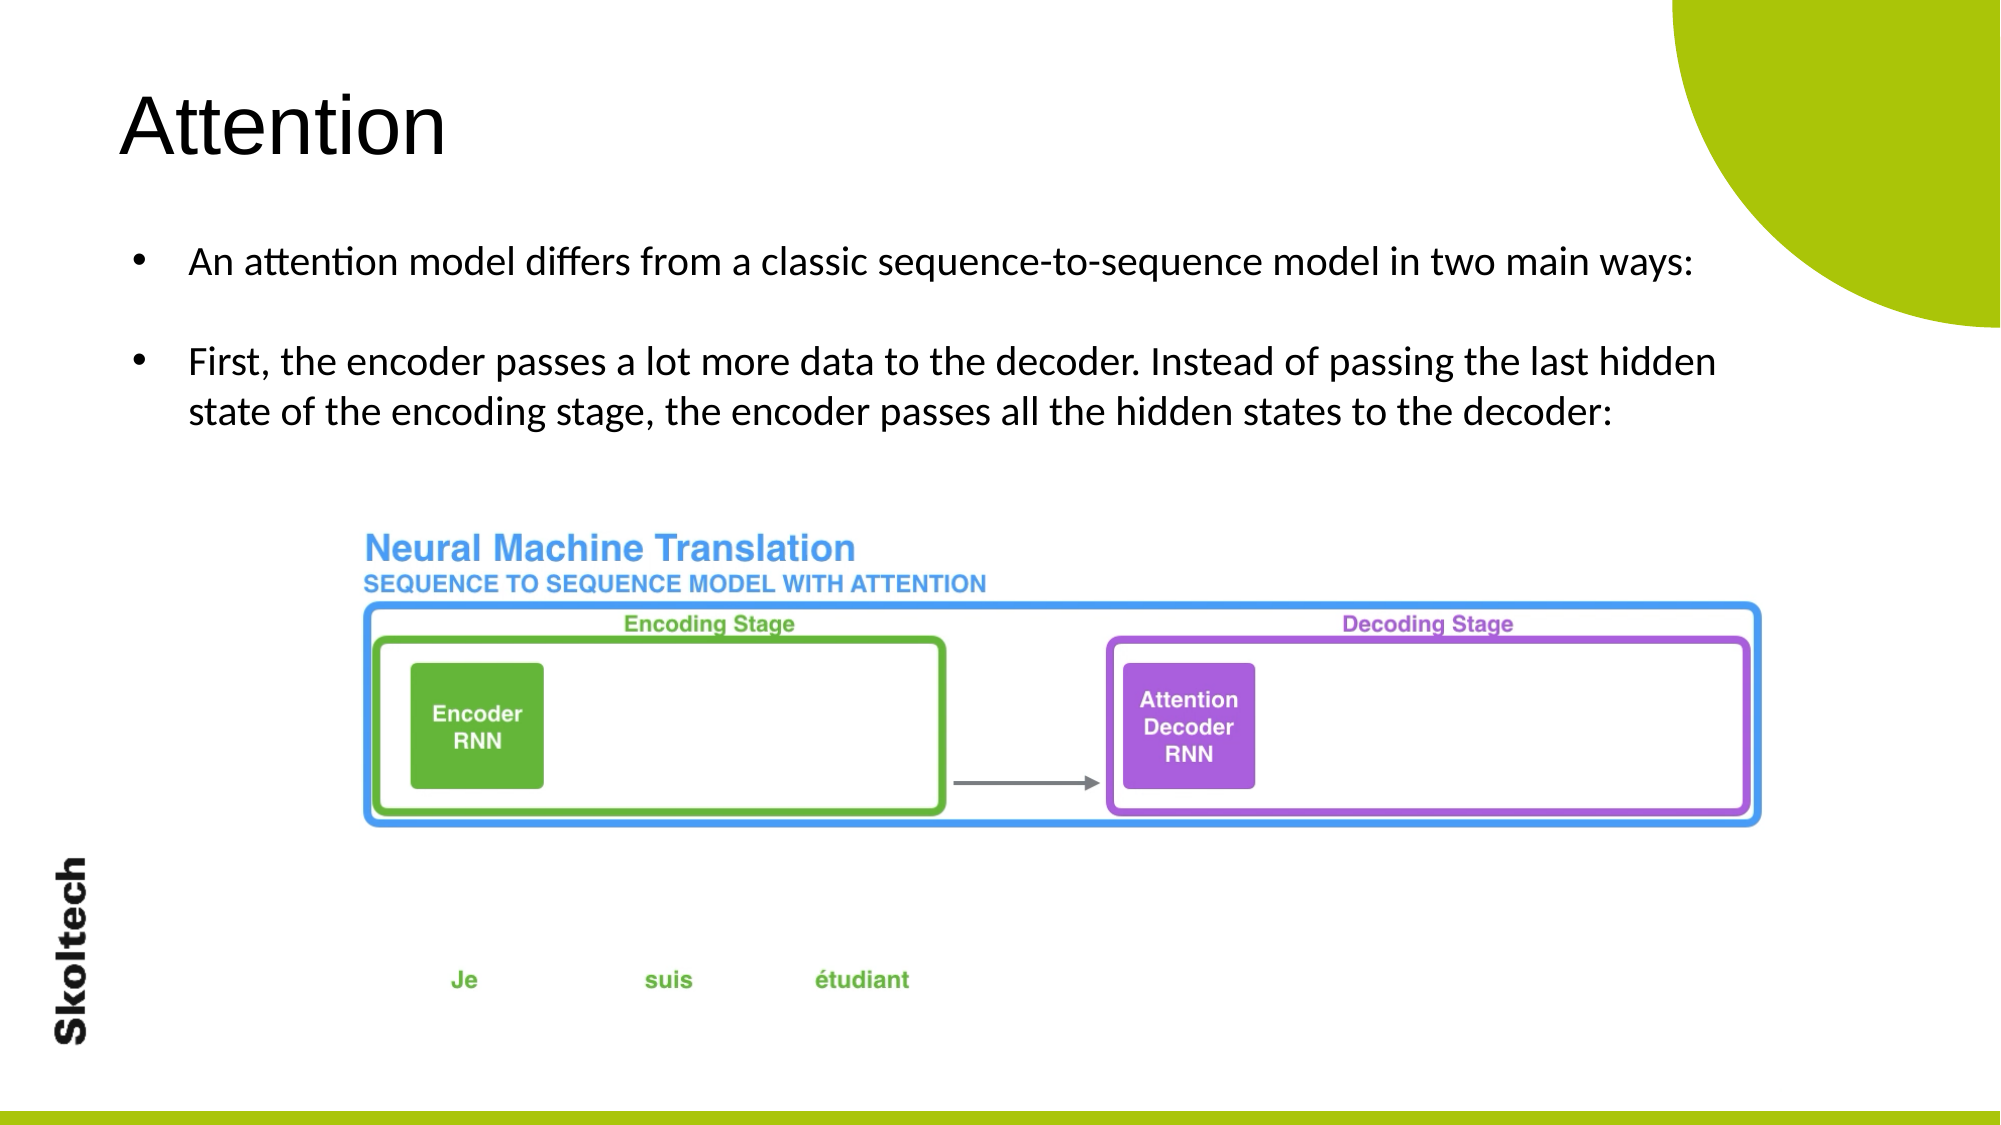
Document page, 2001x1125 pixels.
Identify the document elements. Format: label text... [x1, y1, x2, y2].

text_box Attention [105, 63, 1841, 289]
text_box An attention model differs from a classic sequence-to-sequence model in two main ways: First, the encoder passes a lot more data to the decoder. Instead of passing the last hidden state of the encoding stage, the encoder passes all the hidden states to the decoder: [117, 226, 1746, 442]
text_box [334, 457, 1783, 1093]
picture [54, 853, 86, 1050]
